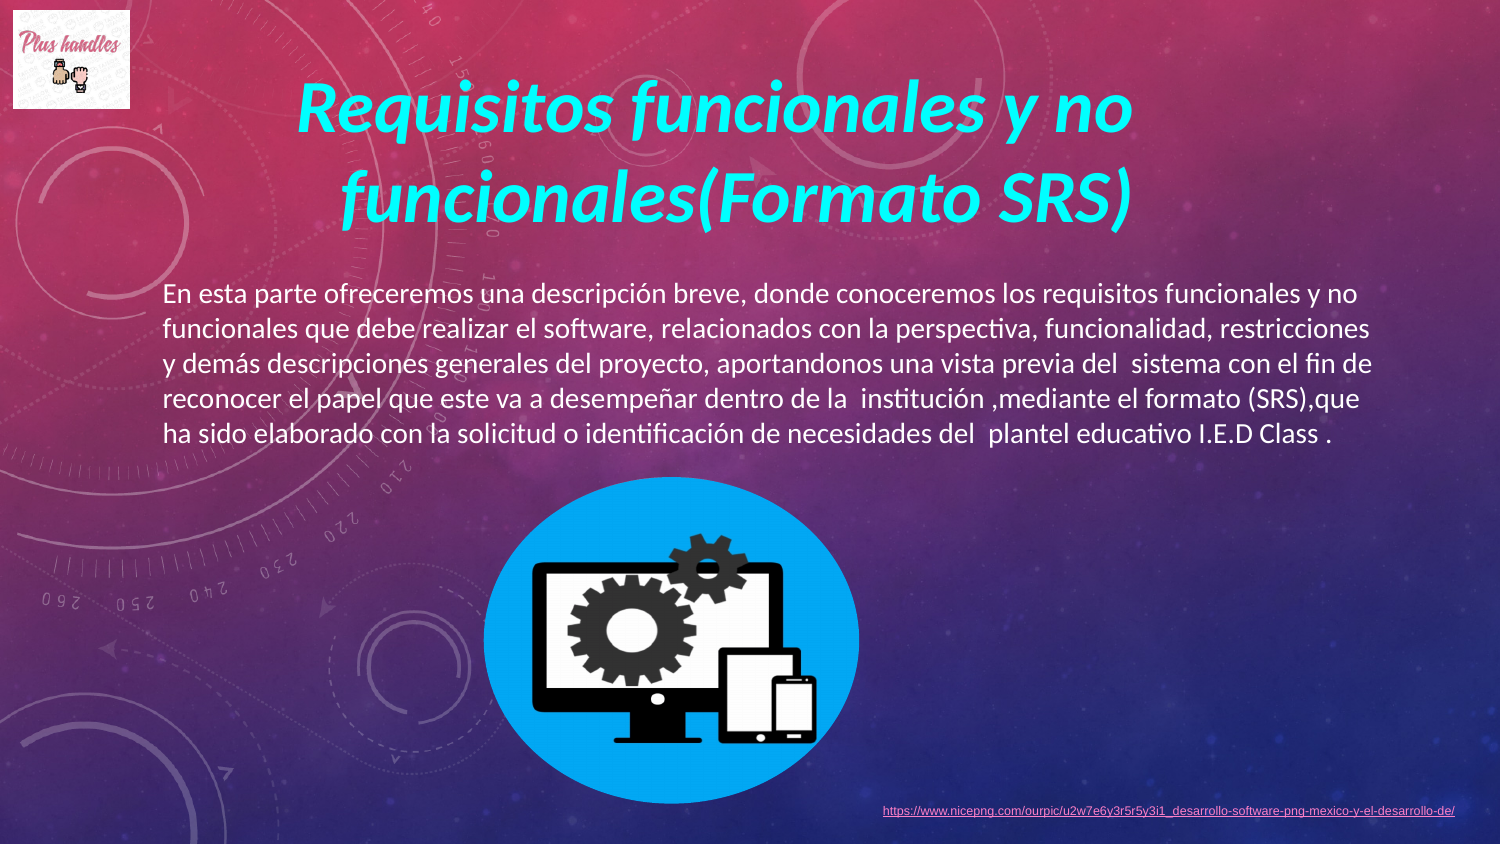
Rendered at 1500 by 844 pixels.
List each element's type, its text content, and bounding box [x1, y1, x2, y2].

picture [0, 0, 1500, 844]
text_box En esta parte ofreceremos una descripción breve, donde conoceremos los requisitos funcionales y no funcionales que debe realizar el software, relacionados con la perspectiva, funcionalidad, restricciones y demás descripciones generales del proyecto, aportandonos una vista previa del sistema con el fin de reconocer el papel que este va a desempeñar dentro de la institución ,mediante el formato (SRS),que ha sido elaborado con la solicitud o identificación de necesidades del plantel educativo I.E.D Class . [147, 259, 1400, 540]
text_box https://www.nicepng.com/ourpic/u2w7e6y3r5r5y3i1_desarrollo-software-png-mexico-y-el-desarrollo-de/ [867, 787, 1477, 844]
title Requisitos funcionales y no funcionales(Formato SRS) [195, 46, 1146, 244]
